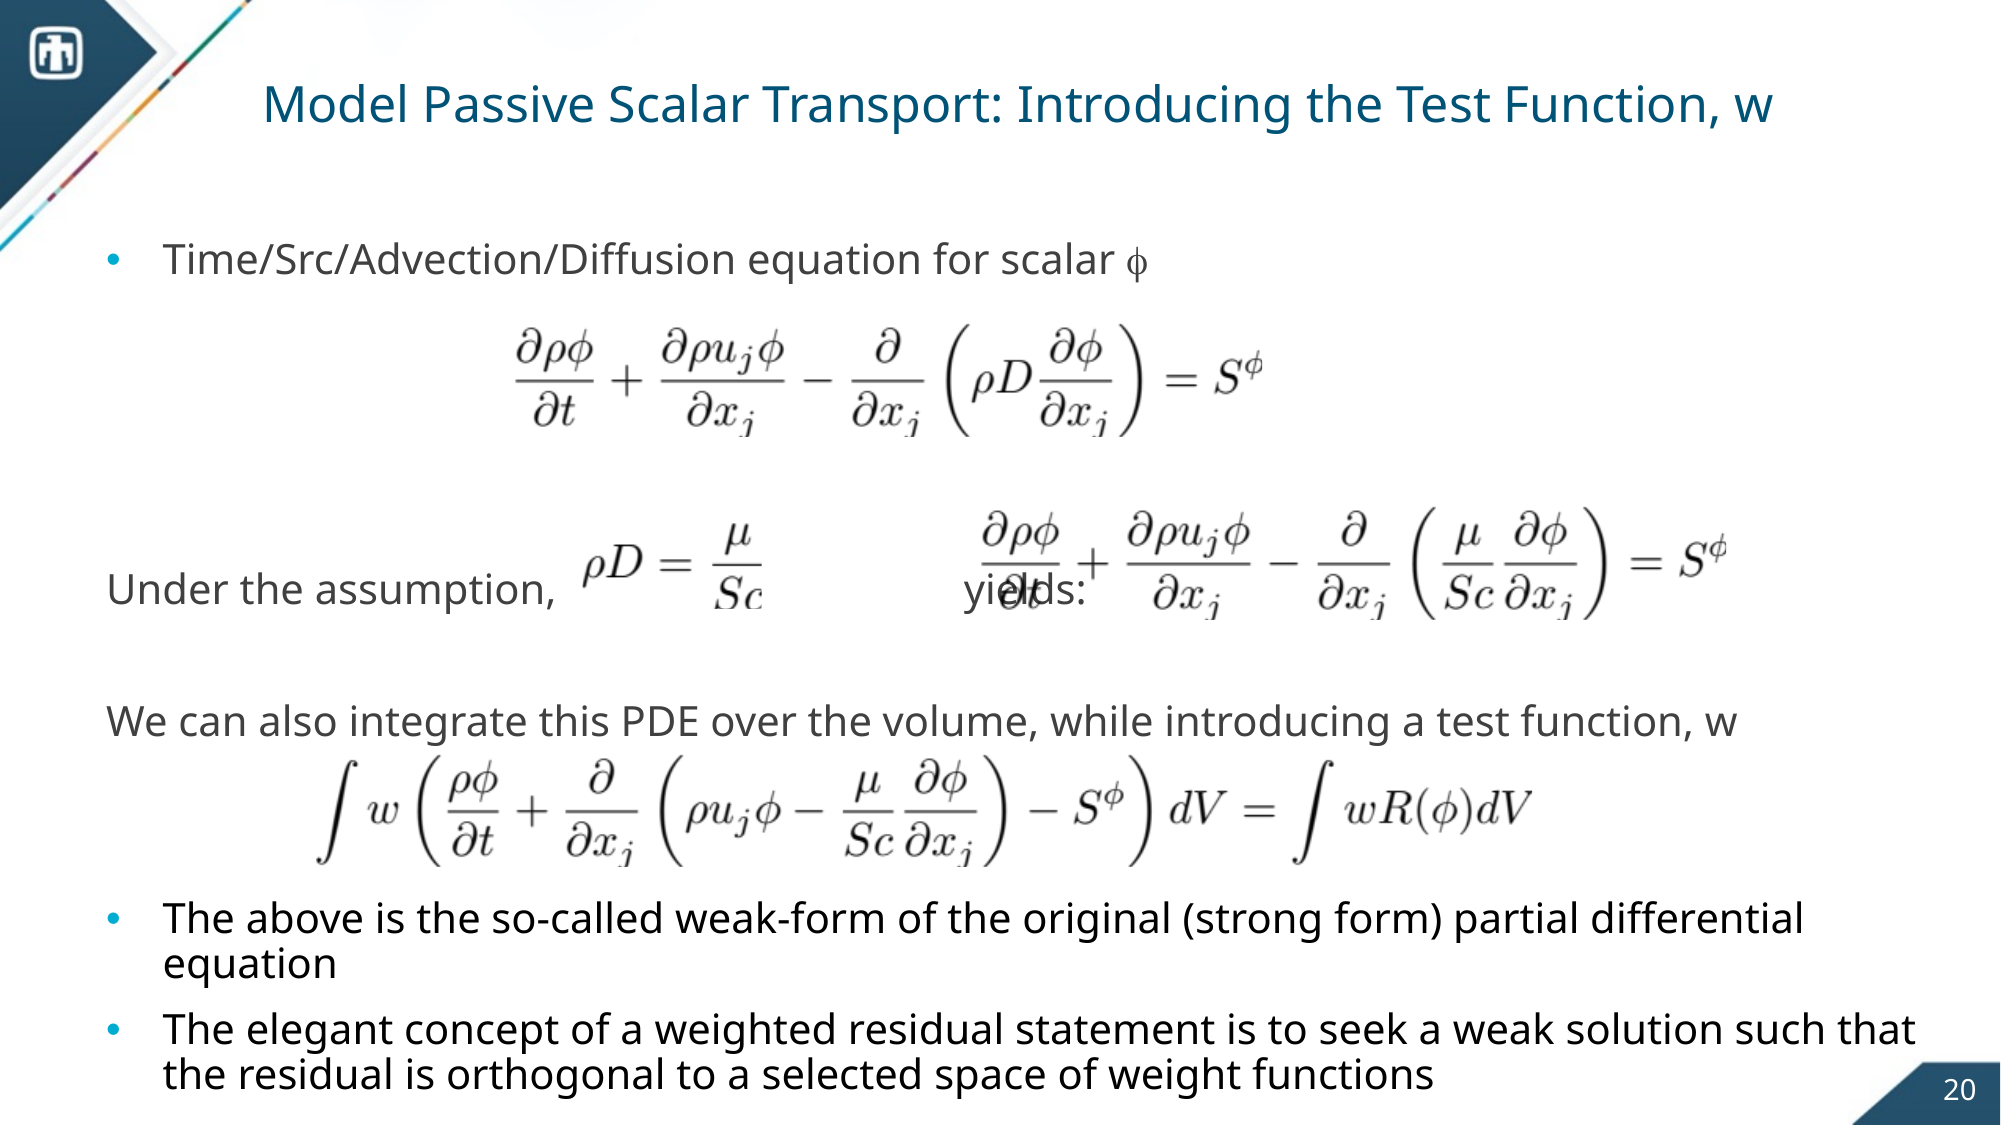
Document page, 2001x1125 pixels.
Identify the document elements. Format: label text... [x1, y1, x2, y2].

picture [0, 0, 2001, 1125]
list Time/Src/Advection/Diffusion equation for scalar f Under the assumption, yields: We can also integrate this PDE over the volume, while introducing a test function, w The above is the so-called weak-form of the original (strong form) partial differential equation The elegant concept of a weighted residual statement is to seek a weak solution such that the residual is orthogonal to a selected space of weight functions [106, 231, 1919, 1122]
title Model Passive Scalar Transport: Introducing the Test Function, w [262, 42, 1919, 170]
slide_number 20 [1919, 1061, 2000, 1122]
